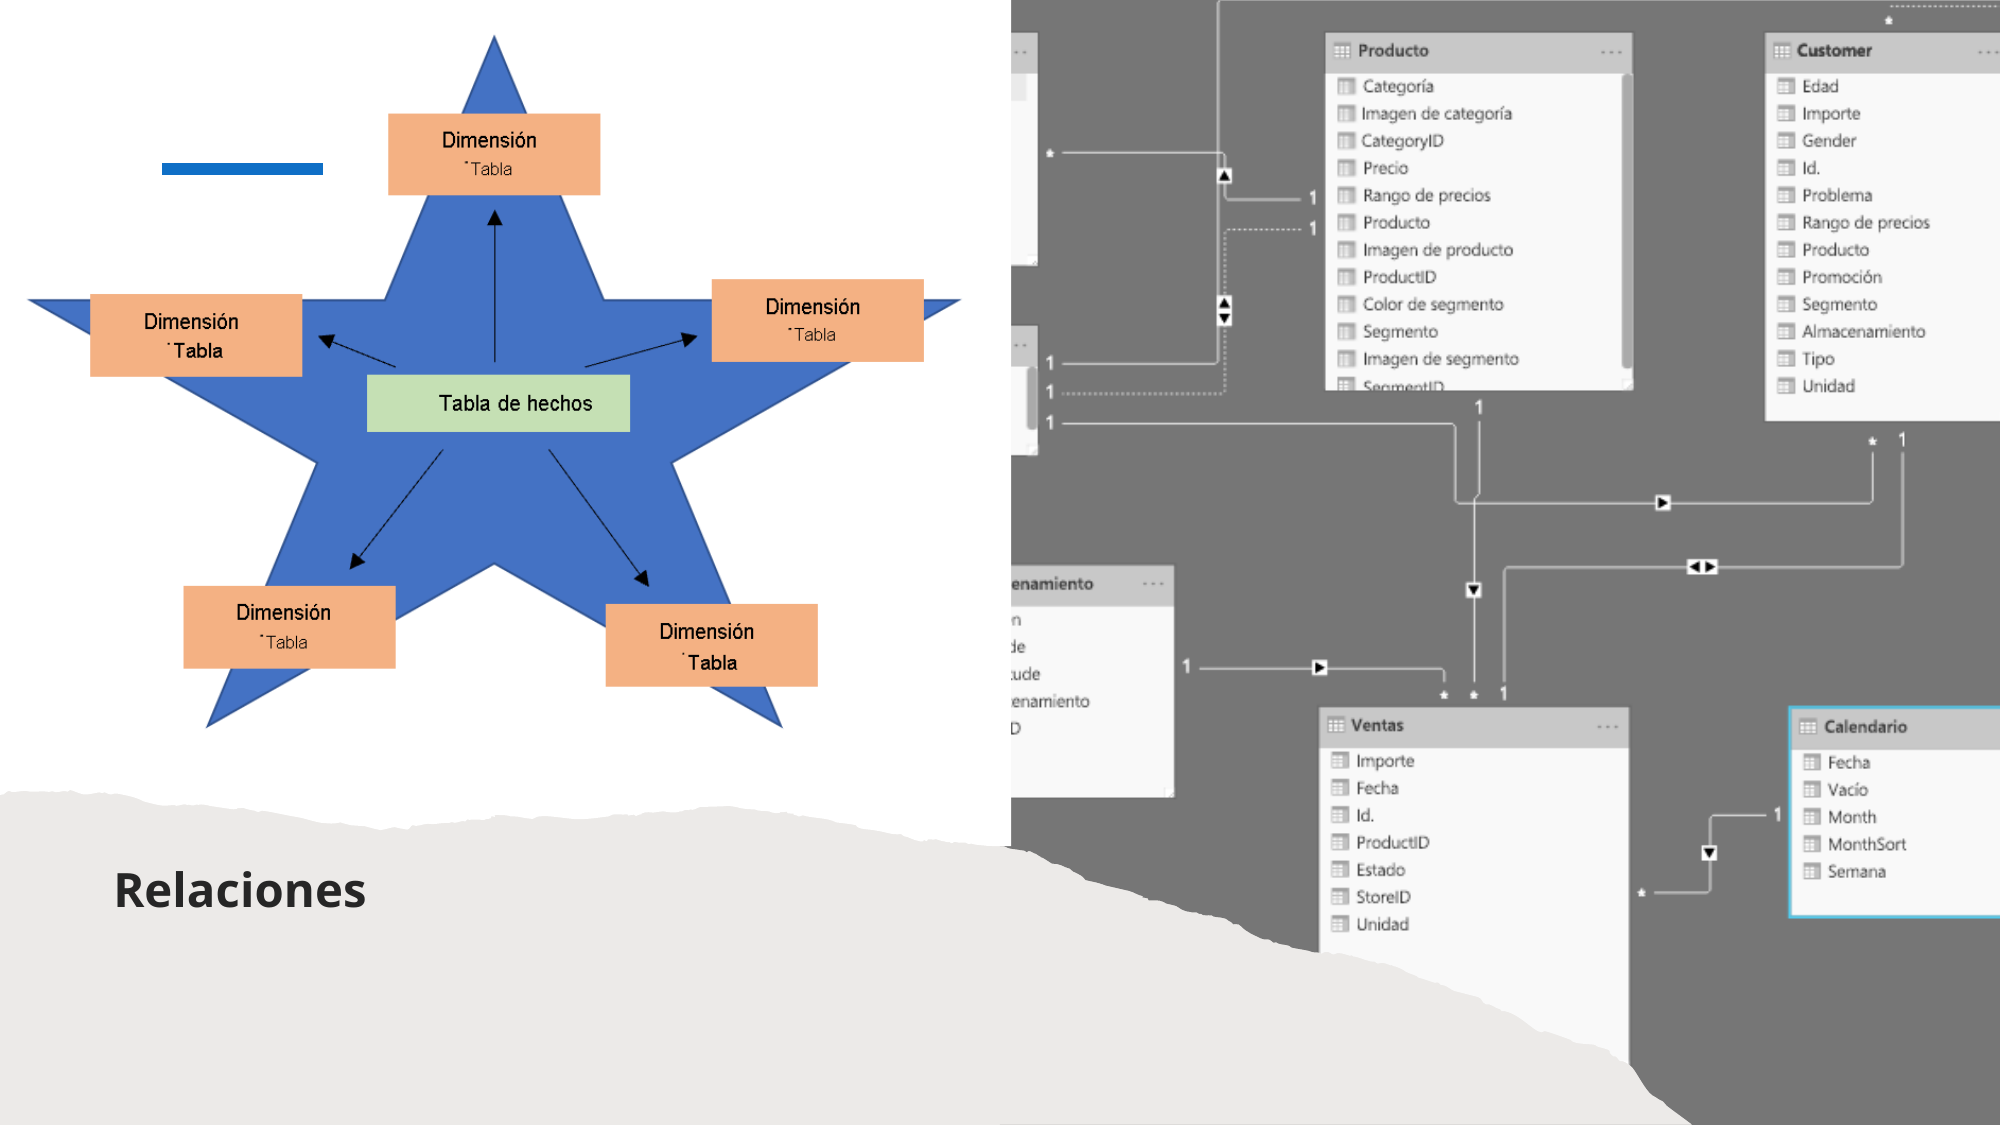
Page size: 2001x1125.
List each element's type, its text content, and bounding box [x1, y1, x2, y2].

text_box [0, 847, 999, 1125]
title Relaciones [98, 858, 999, 982]
picture [0, 0, 2000, 1125]
